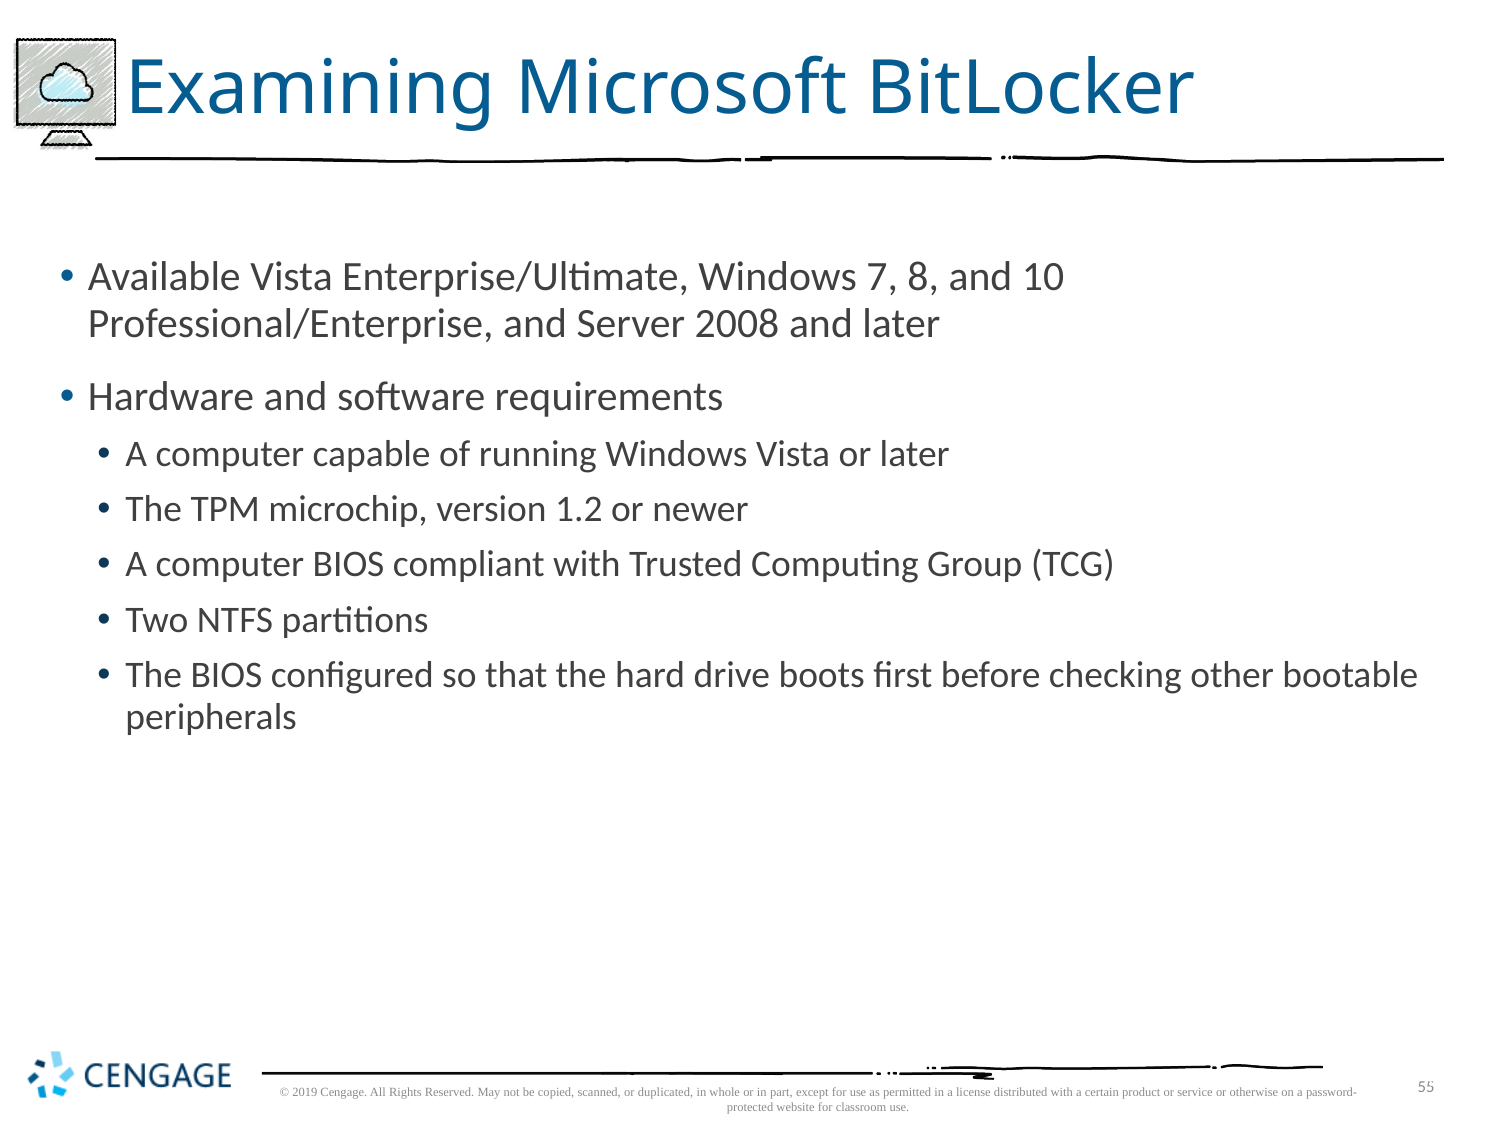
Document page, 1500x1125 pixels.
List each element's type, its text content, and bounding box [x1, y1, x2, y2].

picture [12, 36, 117, 151]
slide_number 55 [1412, 1037, 1500, 1100]
picture [7, 1037, 244, 1111]
title Examining Microsoft BitLocker [125, 66, 1442, 116]
picture [261, 1064, 1323, 1079]
footer © 2019 Cengage. All Rights Reserved. May not be copied, scanned, or duplicated, in whole or in part, except for use as permitted in a license distributed with a certain product or service or otherwise on a password-protected website for classroom use. [261, 1079, 1375, 1120]
picture [95, 155, 1444, 163]
list Available Vista Enterprise/Ultimate, Windows 7, 8, and 10 Professional/Enterprise, and Server 2008 and later Hardware and software requirements A computer capable of running Windows Vista or later The TPM microchip, version 1.2 or newer A computer BIOS compliant with Trusted Computing Group (TCG) Two NTFS partitions The BIOS configured so that the hard drive boots first before checking other bootable peripherals [59, 252, 1441, 744]
